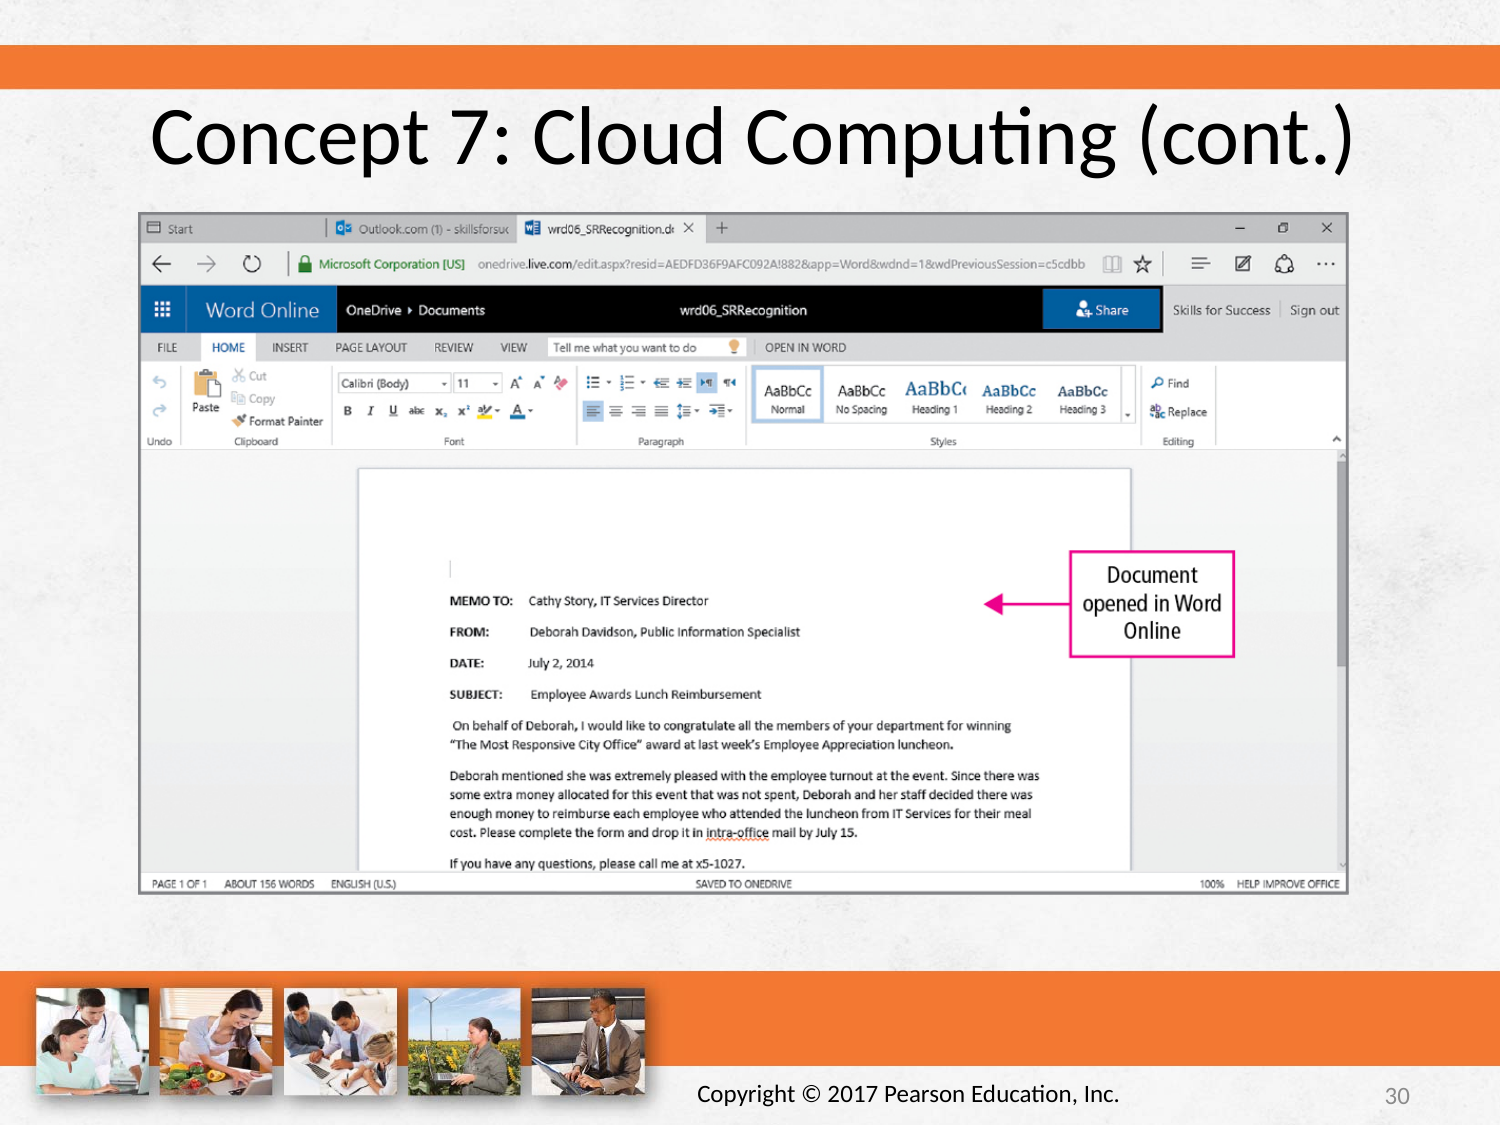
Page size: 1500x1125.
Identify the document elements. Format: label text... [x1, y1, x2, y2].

title Concept 7: Cloud Computing (cont.) [108, 49, 1401, 213]
slide_number 30 [1074, 1065, 1425, 1125]
picture [0, 0, 1500, 1125]
footer Copyright © 2017 Pearson Education, Inc. [649, 1047, 1175, 1108]
